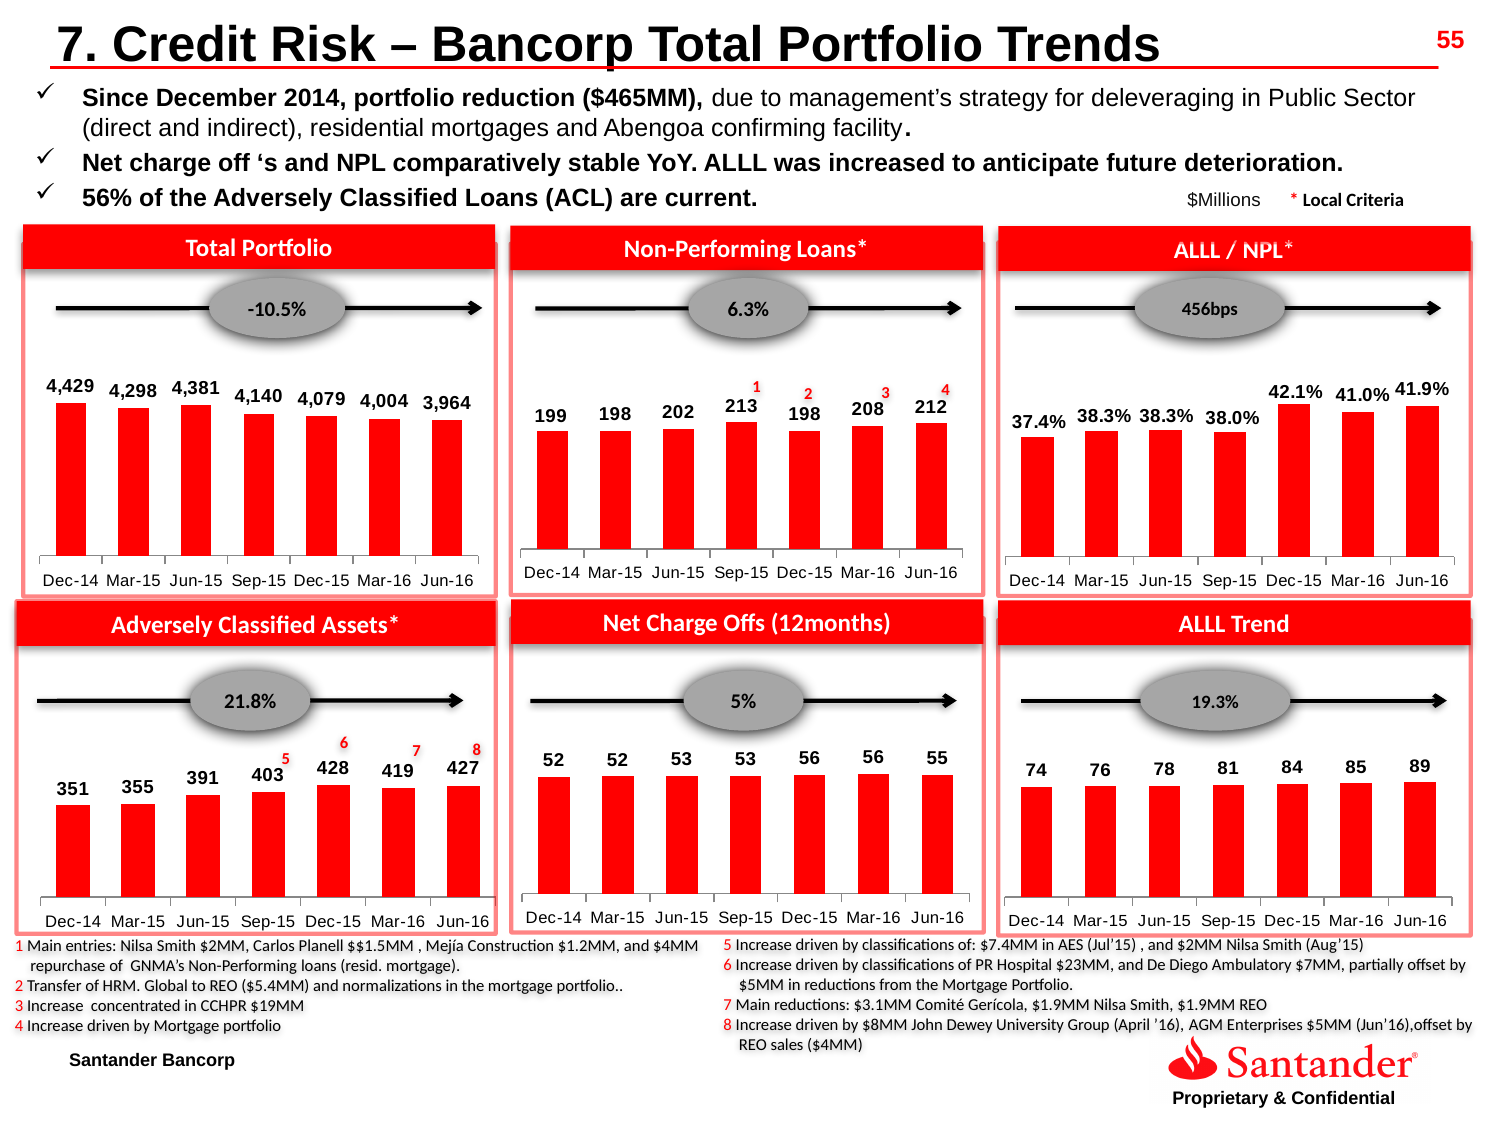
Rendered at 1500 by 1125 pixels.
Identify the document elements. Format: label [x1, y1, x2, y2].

chart [22, 264, 489, 611]
chart [510, 731, 976, 928]
picture [1255, 1095, 1262, 1104]
chart [988, 337, 1469, 609]
chart [510, 357, 977, 583]
text_box [20, 3, 1500, 219]
chart [16, 629, 497, 946]
chart [992, 743, 1459, 931]
text_box [0, 224, 1500, 1061]
picture [1149, 1061, 1431, 1104]
